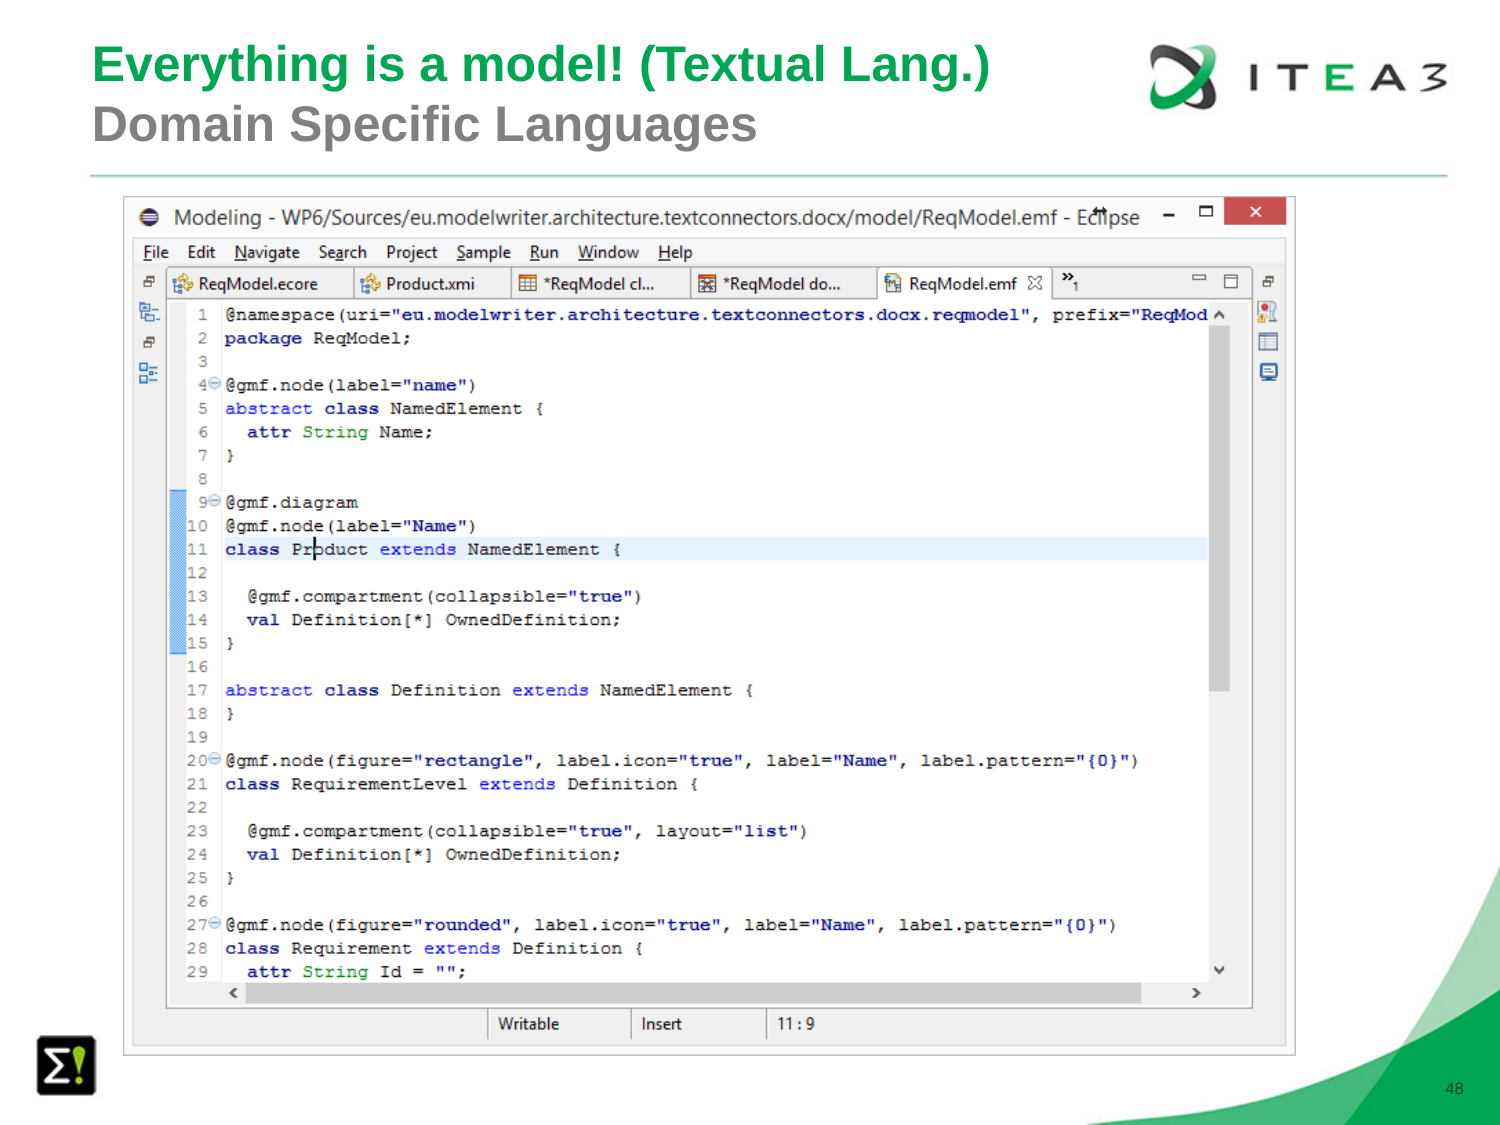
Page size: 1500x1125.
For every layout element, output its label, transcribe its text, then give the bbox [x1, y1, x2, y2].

title Everything is a model! (Textual Lang.) Domain Specific Languages [76, 23, 1099, 160]
picture [0, 0, 1500, 1125]
